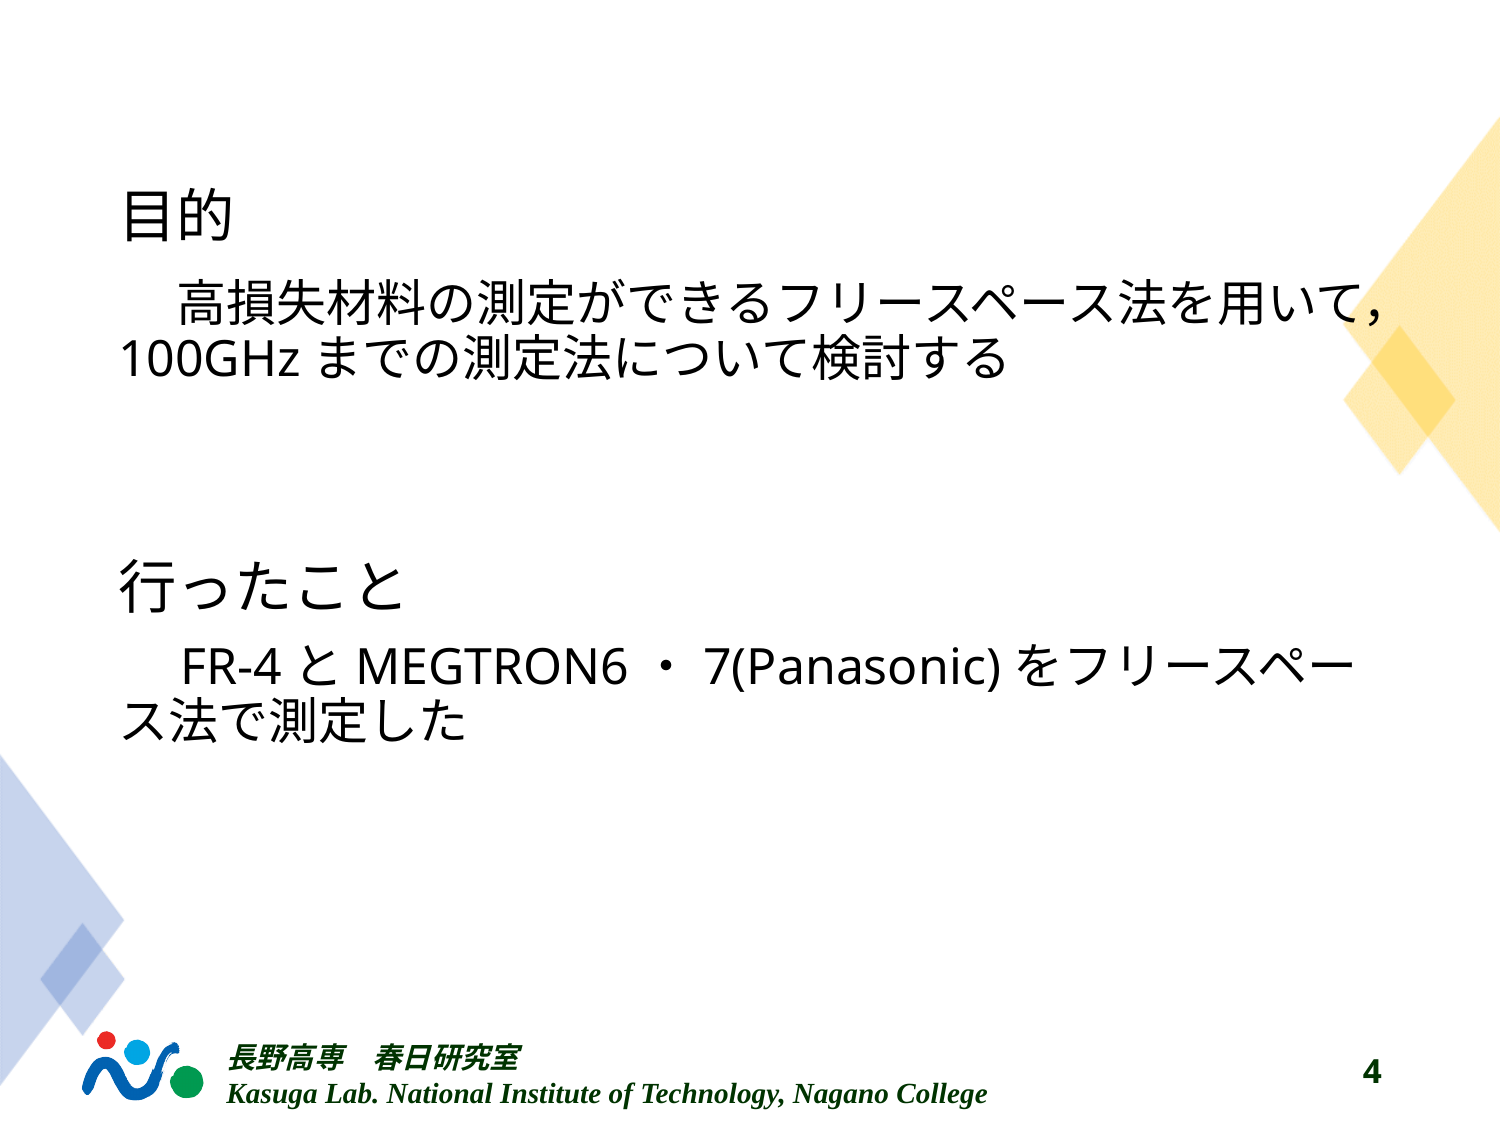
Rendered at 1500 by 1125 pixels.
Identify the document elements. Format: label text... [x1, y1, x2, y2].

picture [0, 0, 1500, 1125]
list 目的 高損失材料の測定ができるフリースペース法を用いて，100GHzまでの測定法について検討する 行ったこと FR-4とMEGTRON6・7(Panasonic)をフリースペース法で測定した [103, 179, 1397, 1014]
slide_number 4 [1288, 1042, 1397, 1103]
